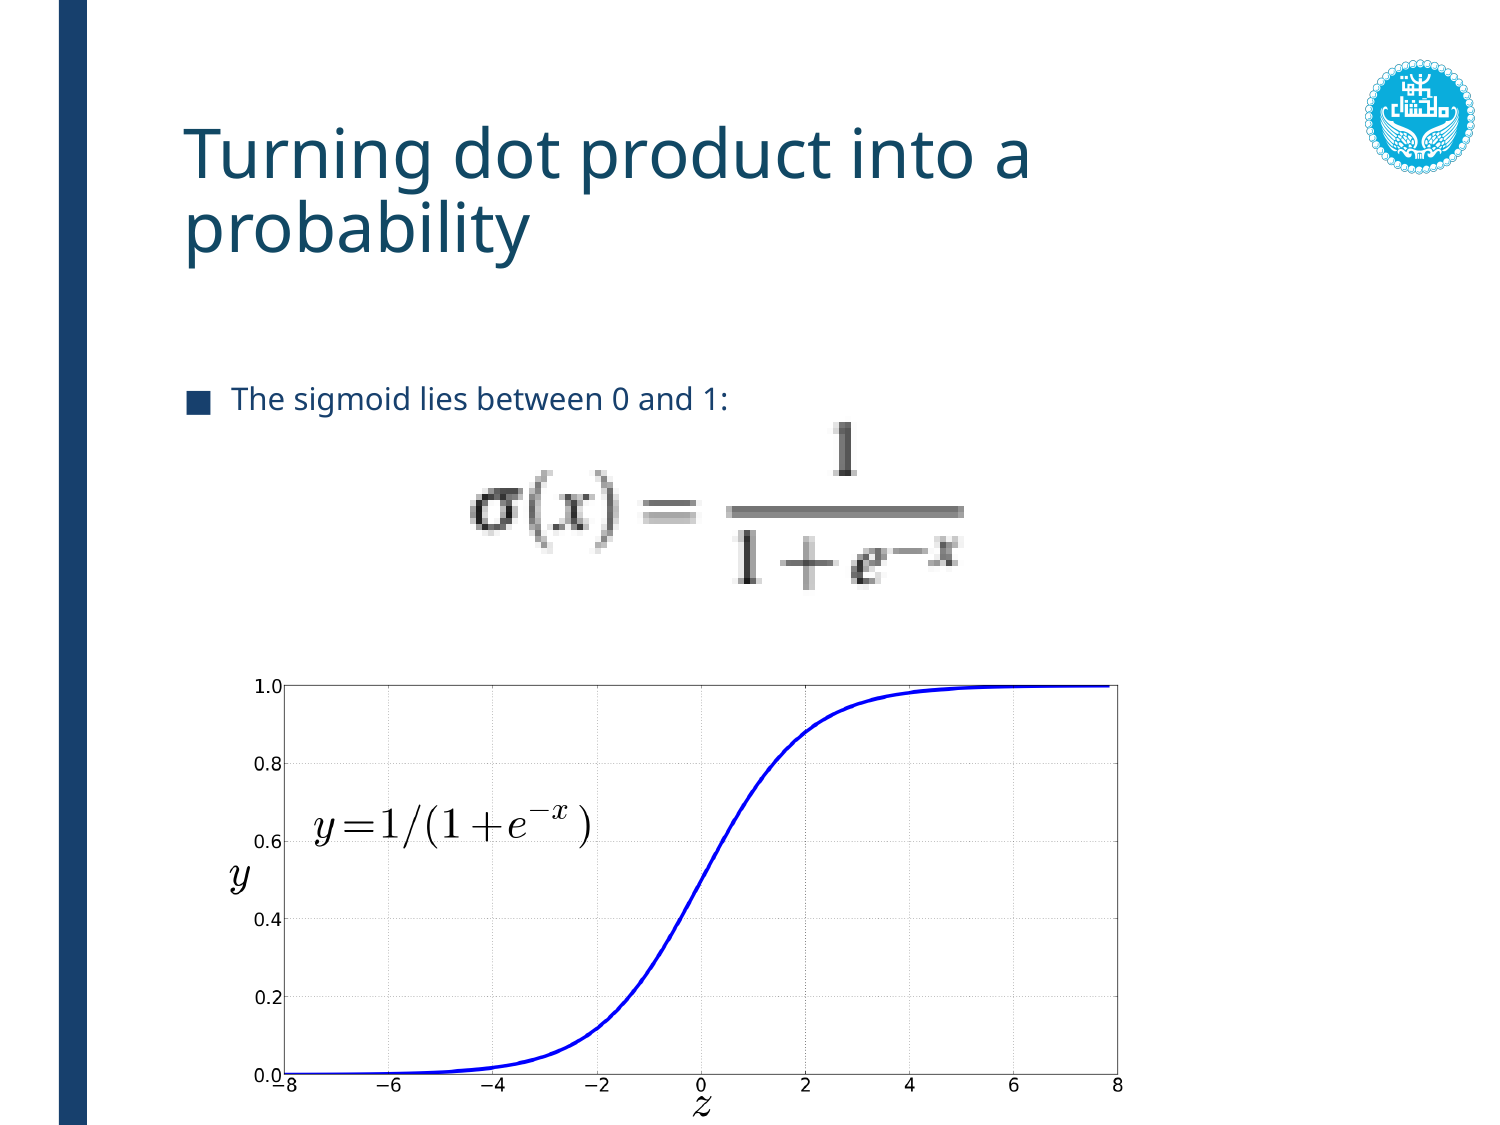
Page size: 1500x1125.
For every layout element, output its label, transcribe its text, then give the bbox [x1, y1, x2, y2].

list The sigmoid lies between 0 and 1: [168, 375, 1351, 963]
picture [1364, 58, 1476, 175]
title Turning dot product into a probability [168, 112, 1351, 357]
picture [149, 637, 1225, 1123]
picture [387, 344, 1043, 633]
